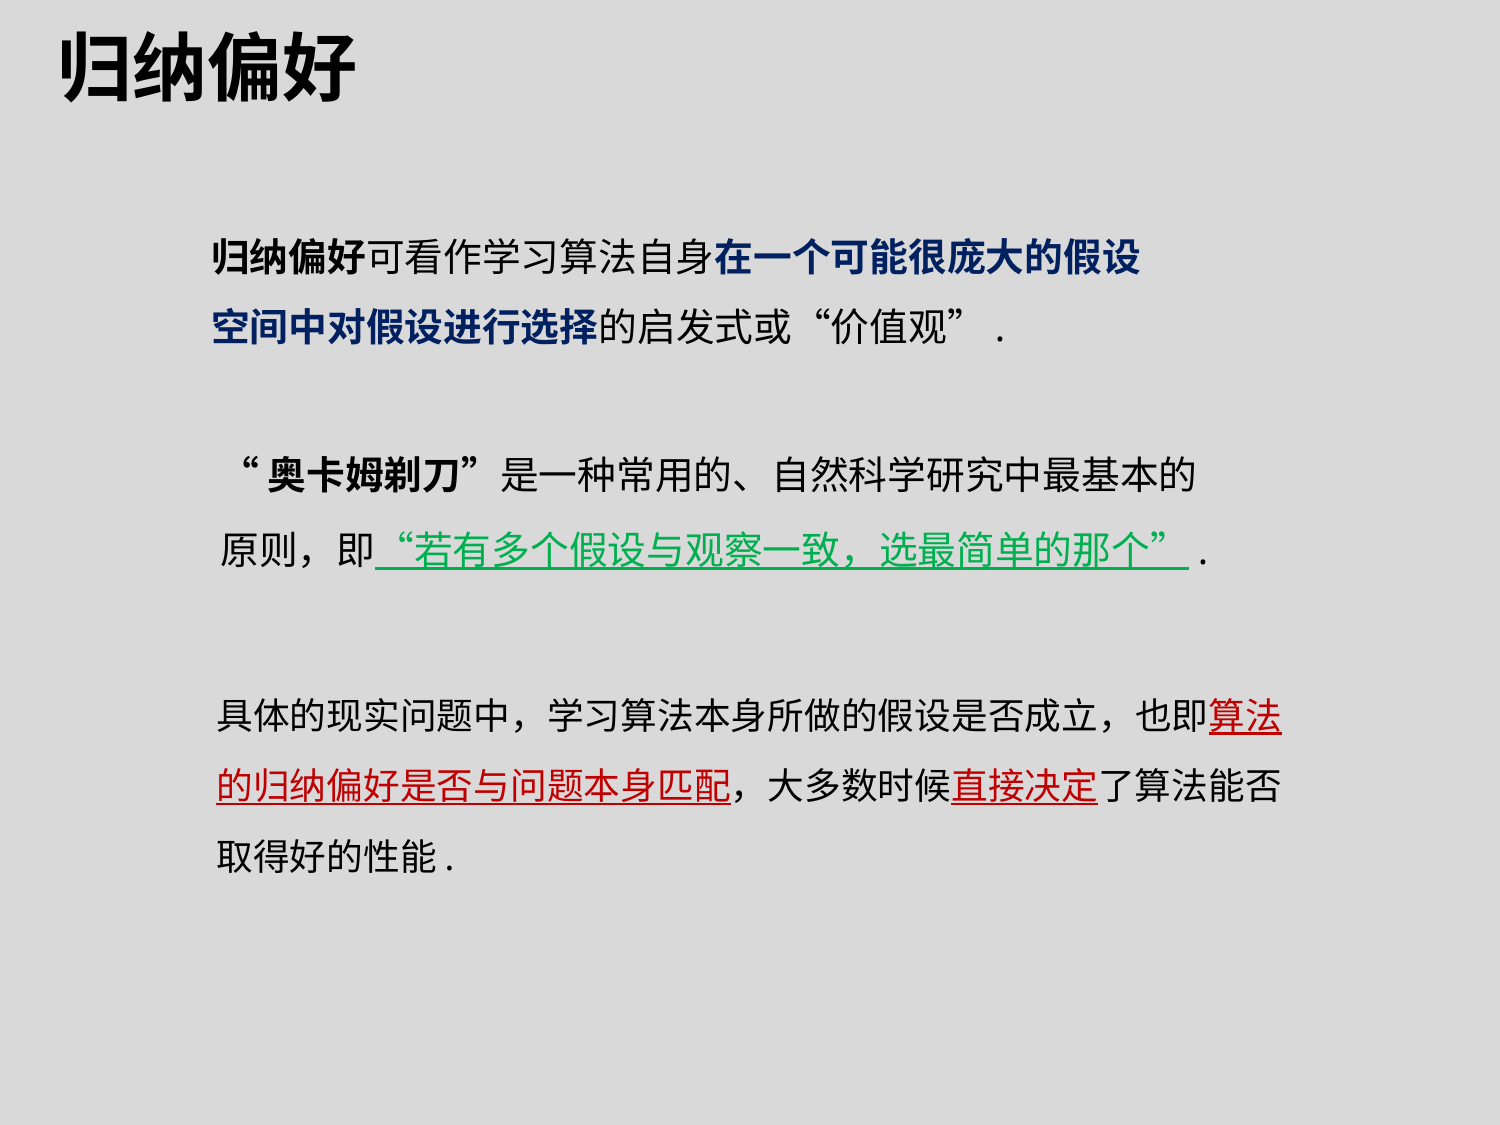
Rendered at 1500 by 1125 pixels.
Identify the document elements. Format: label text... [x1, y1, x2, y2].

title 归纳偏好 [42, 7, 1337, 135]
text_box 归纳偏好可看作学习算法自身在一个可能很庞大的假设空间中对假设进行选择的启发式或“价值观”. [126, 201, 1194, 357]
text_box 具体的现实问题中，学习算法本身所做的假设是否成立，也即算法的归纳偏好是否与问题本身匹配，大多数时候直接决定了算法能否取得好的性能. [130, 658, 1322, 886]
text_box “奥卡姆剃刀”是一种常用的、自然科学研究中最基本的原则，即“若有多个假设与观察一致，选最简单的那个”. [130, 415, 1231, 643]
